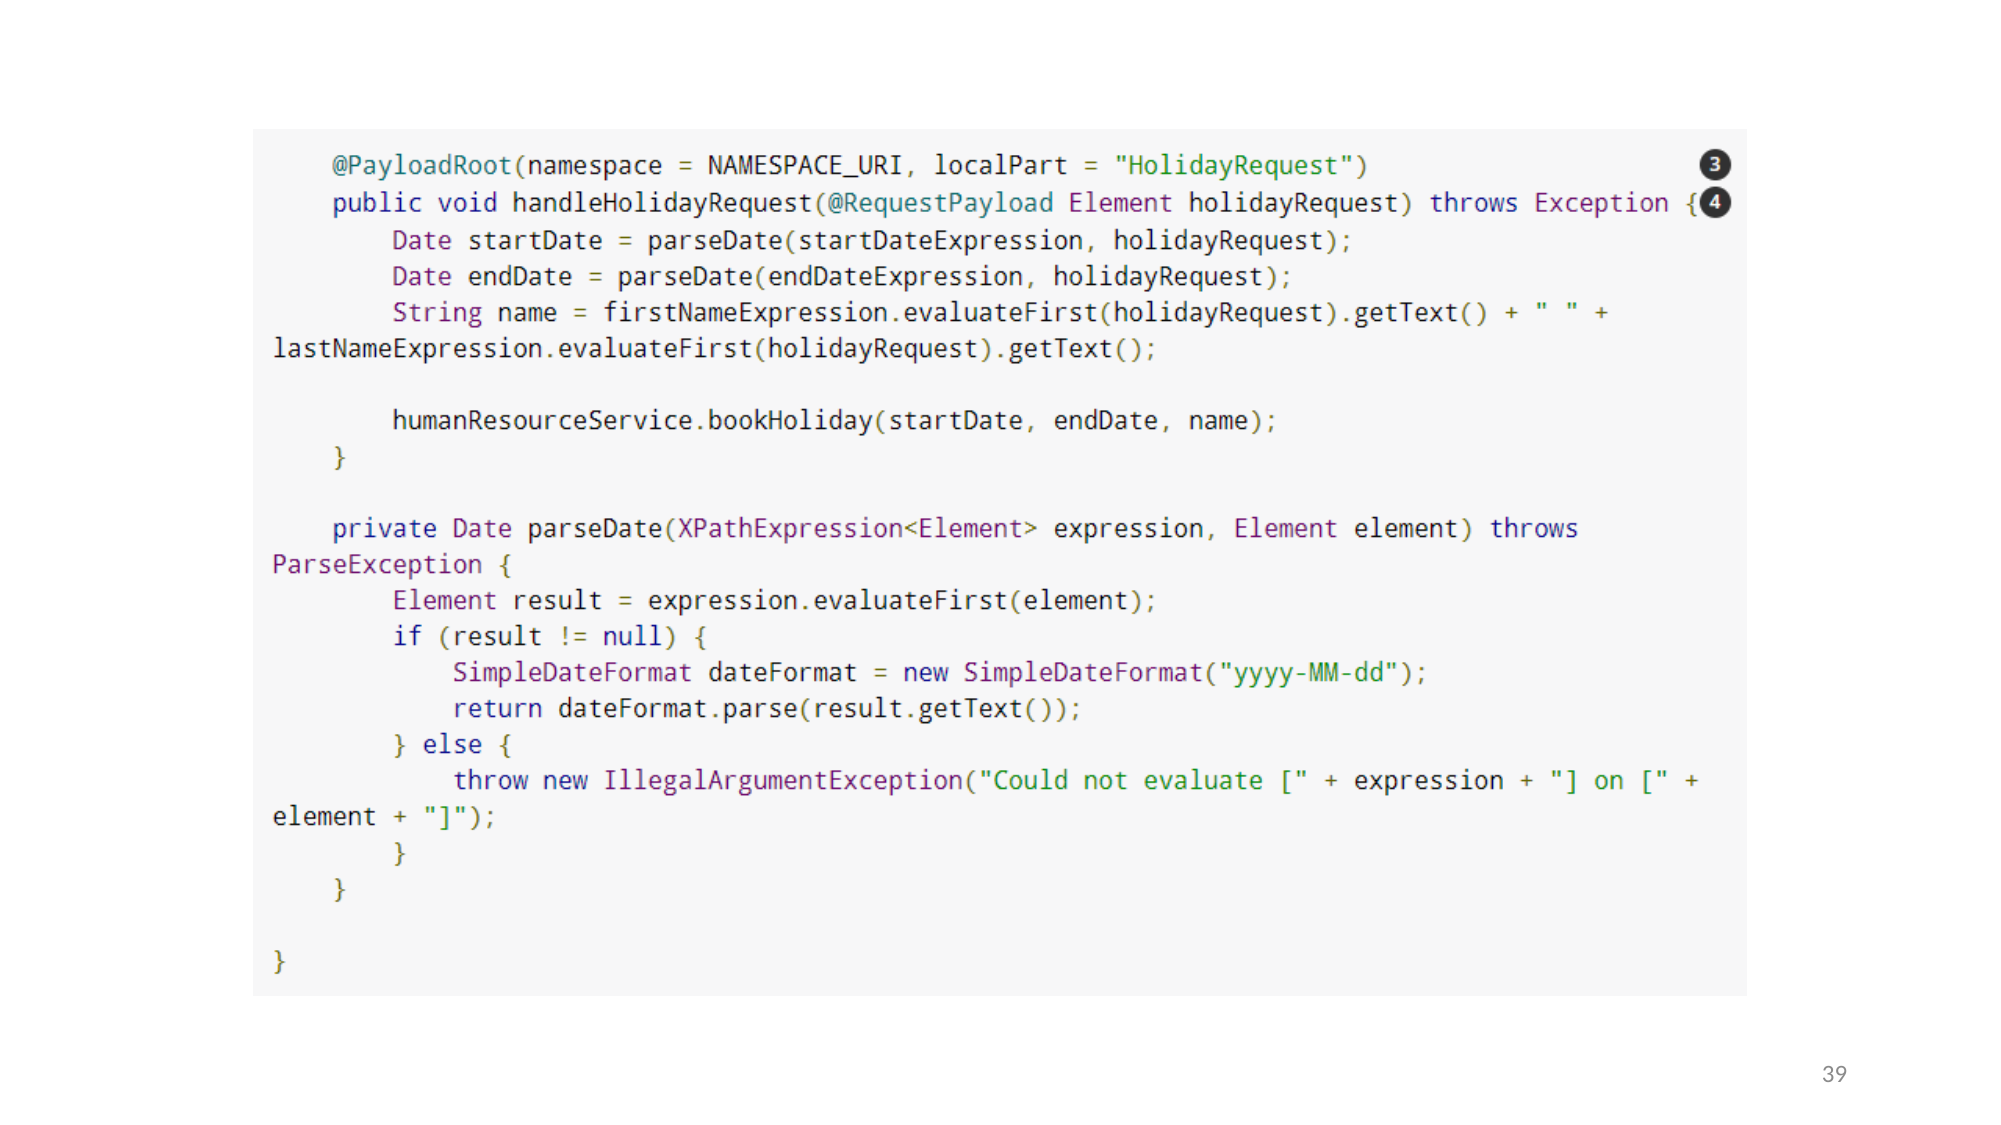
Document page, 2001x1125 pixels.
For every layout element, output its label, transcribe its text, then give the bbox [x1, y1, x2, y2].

slide_number 39 [1412, 1042, 1863, 1103]
picture [253, 129, 1747, 996]
